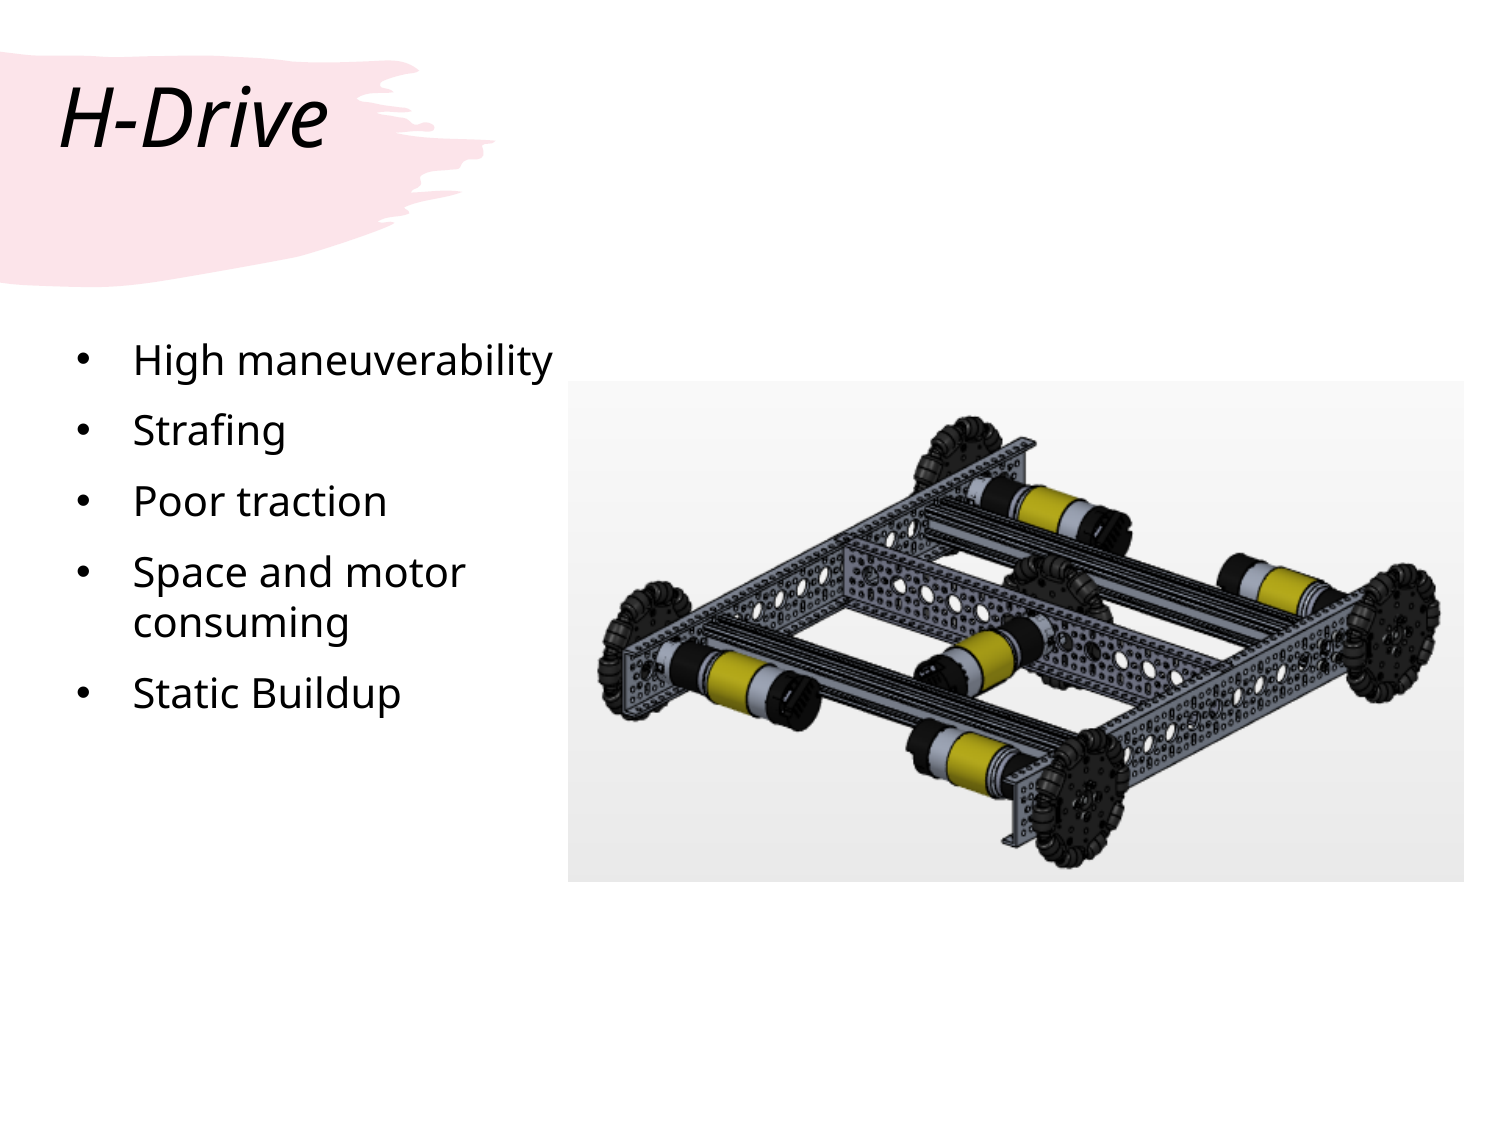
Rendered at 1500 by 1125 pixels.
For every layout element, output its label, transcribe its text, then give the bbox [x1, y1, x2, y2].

list High maneuverability Strafing Poor traction Space and motor consuming Static Buildup [42, 325, 690, 1030]
title H-Drive [42, 59, 1464, 182]
picture [568, 380, 1465, 882]
